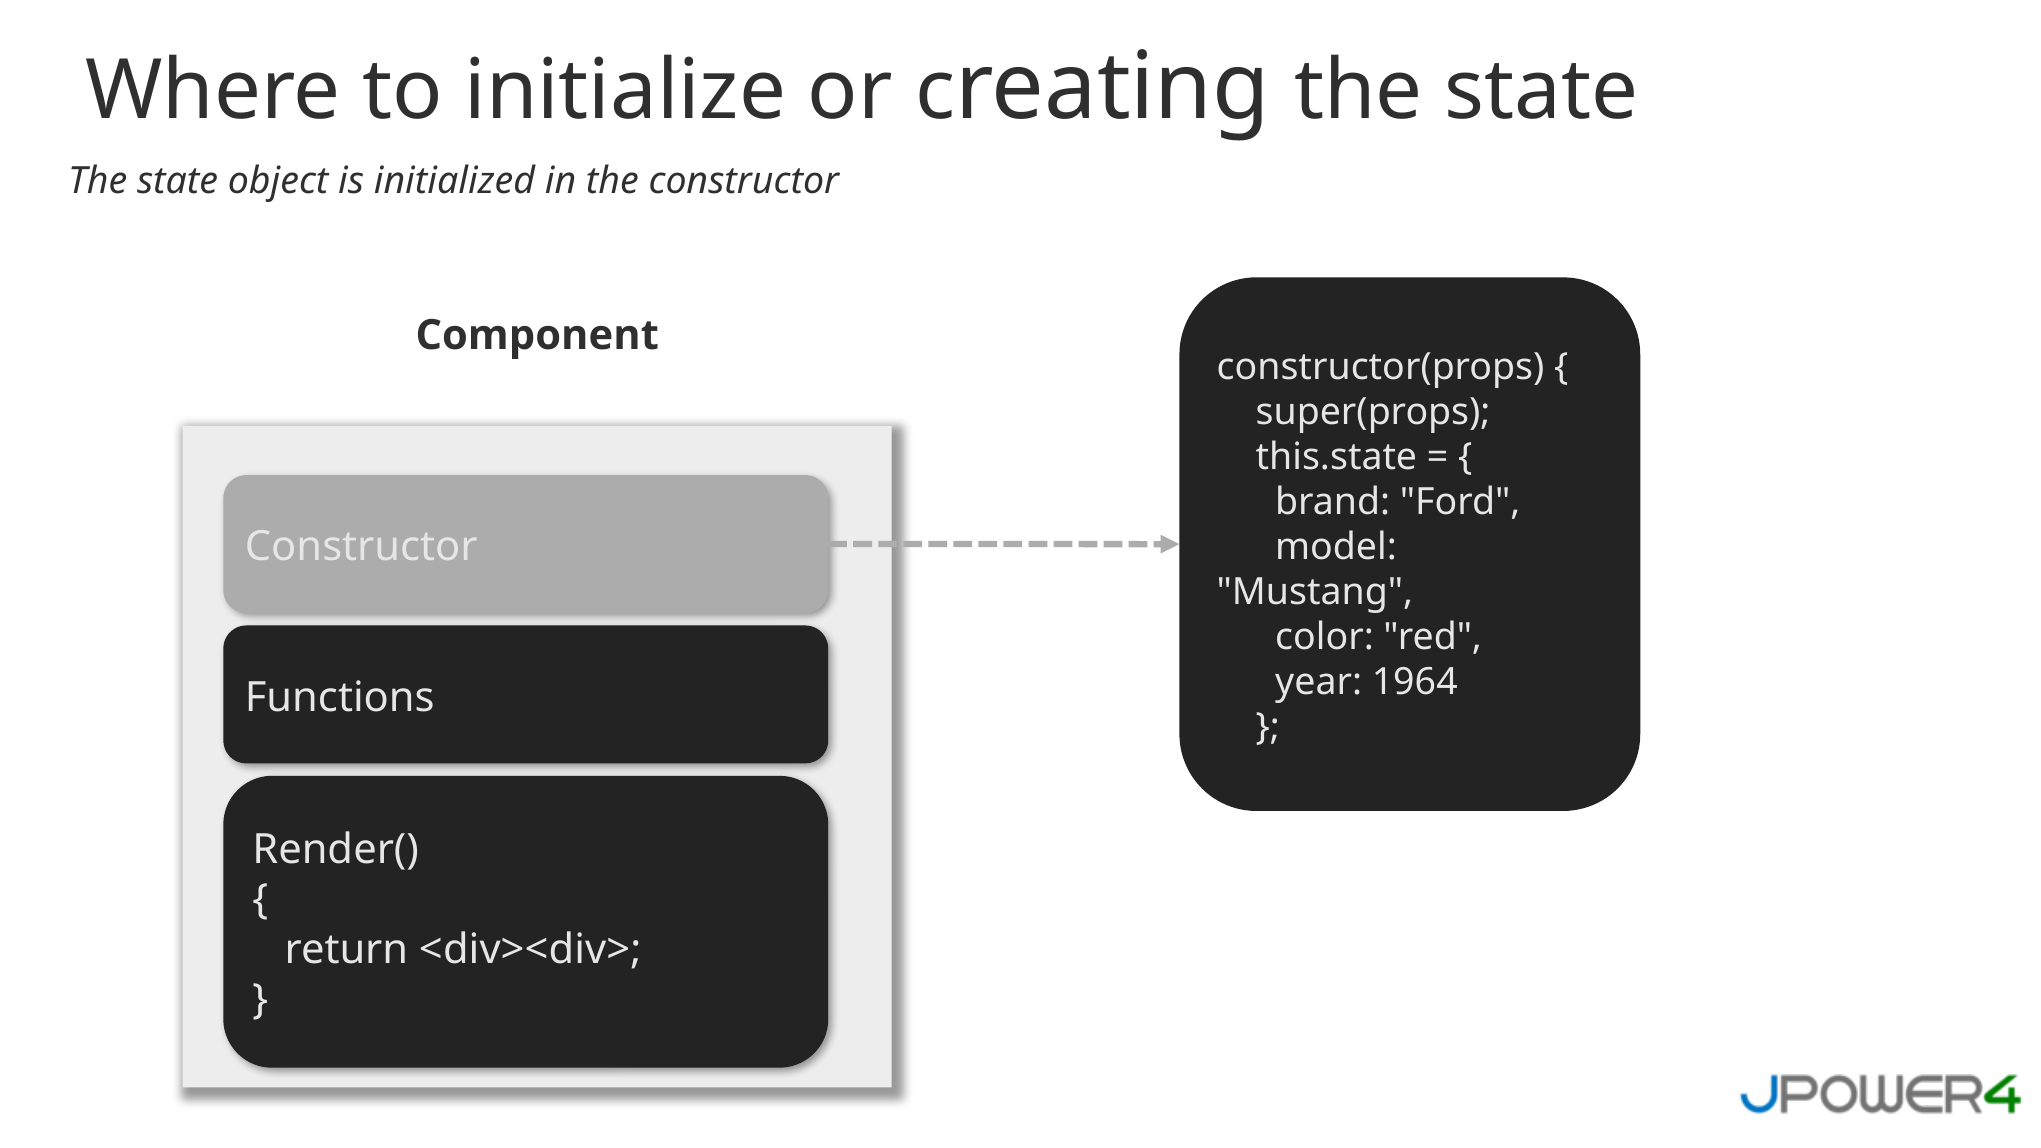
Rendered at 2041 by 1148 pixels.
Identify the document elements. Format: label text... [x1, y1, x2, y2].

picture [1735, 1073, 2026, 1119]
text_box Constructor [222, 474, 830, 614]
text_box The state object is initialized in the constructor [53, 148, 856, 209]
text_box constructor(props) { super(props); this.state = { brand: "Ford", model: "Mustang", color: "red", year: 1964 }; [1178, 276, 1642, 812]
text_box [182, 425, 893, 1088]
text_box Render() { return <div><div>; } [222, 774, 830, 1069]
text_box Where to initialize or creating the state [70, 30, 1970, 122]
text_box Component [400, 300, 674, 365]
text_box Functions [222, 624, 830, 765]
